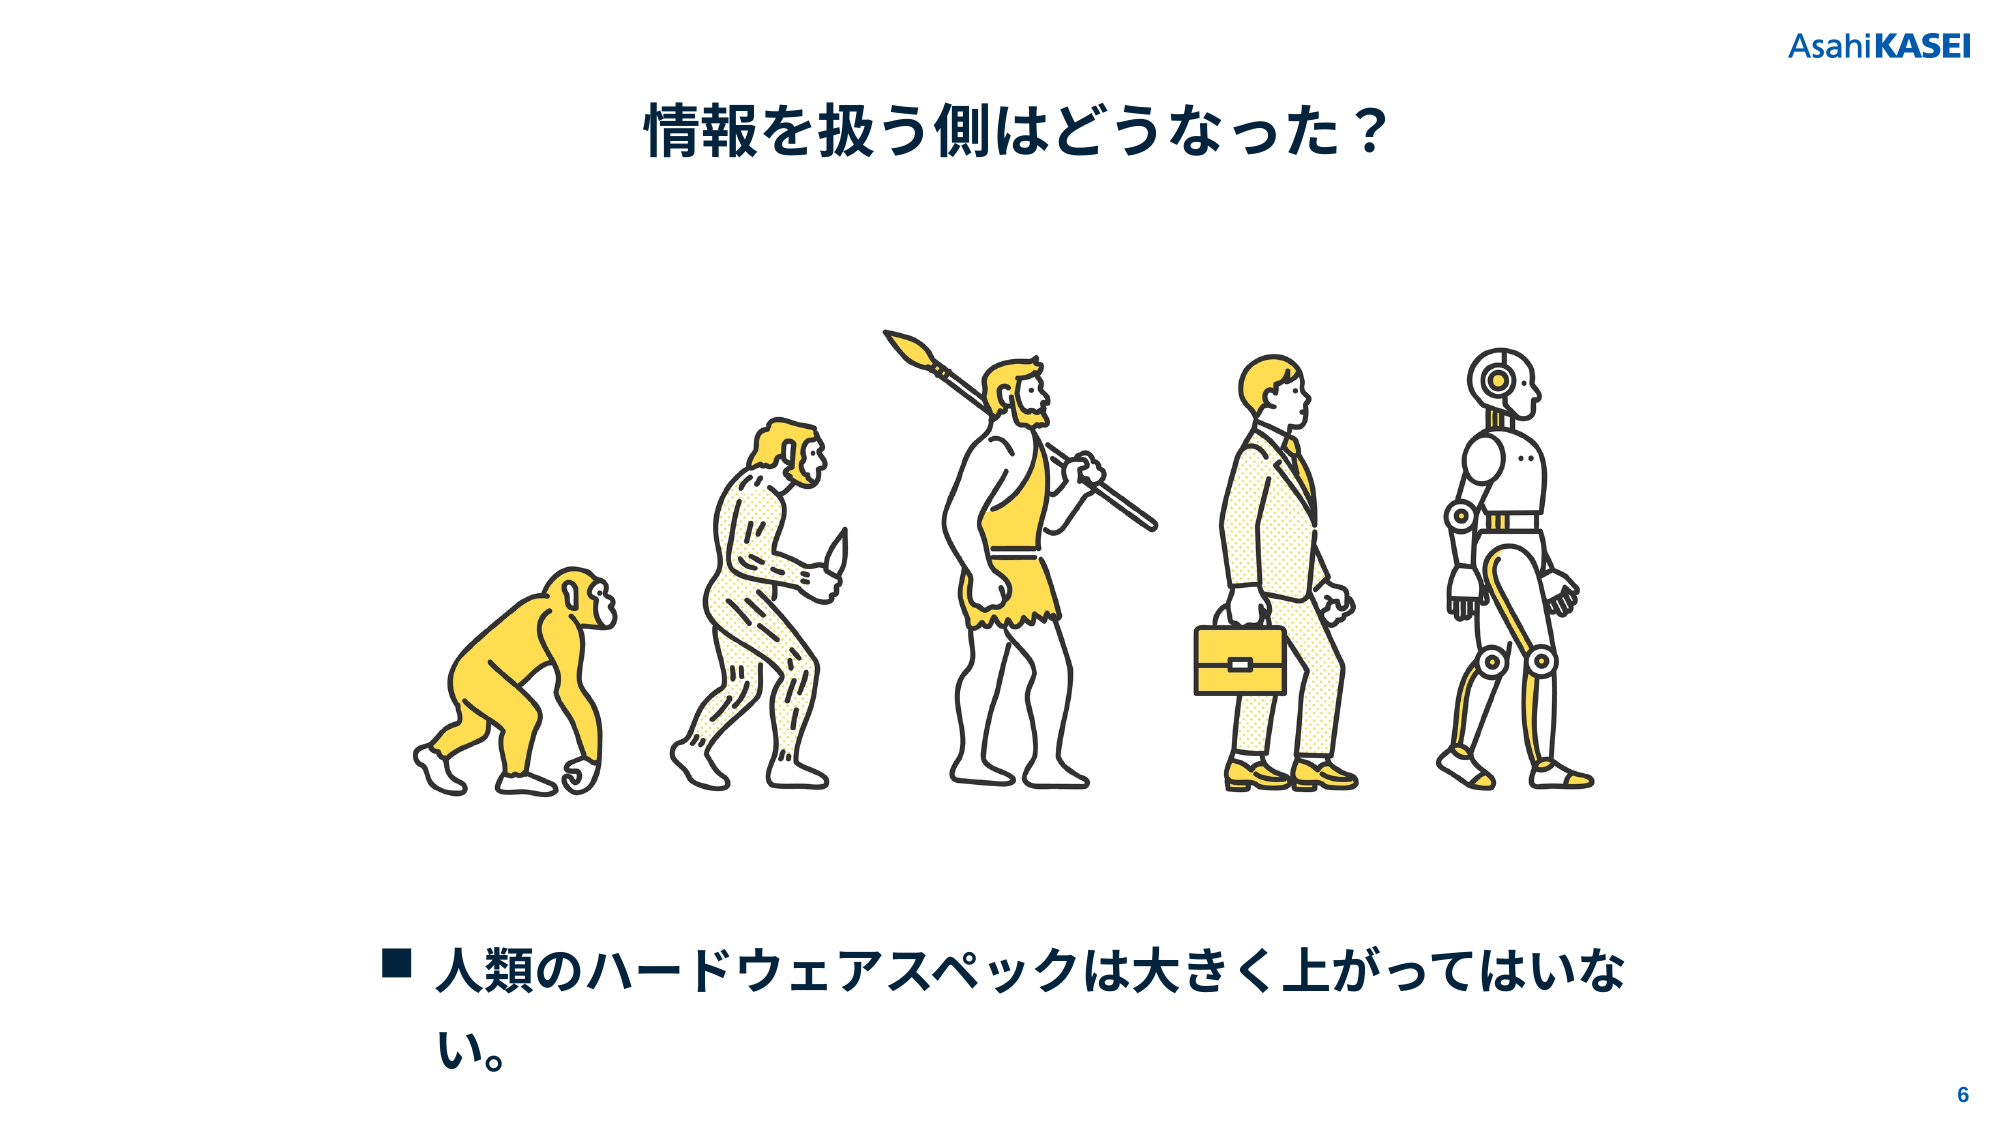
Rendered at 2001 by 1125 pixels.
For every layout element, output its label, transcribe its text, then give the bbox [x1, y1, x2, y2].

picture [354, 321, 1658, 804]
picture [1788, 33, 1970, 58]
slide_number 6 [1909, 1073, 1970, 1115]
text_box 人類のハードウェアスペックは大きく上がってはいない。 [354, 914, 1709, 1022]
text_box 情報を扱う側はどうなった？ [299, 76, 1743, 184]
